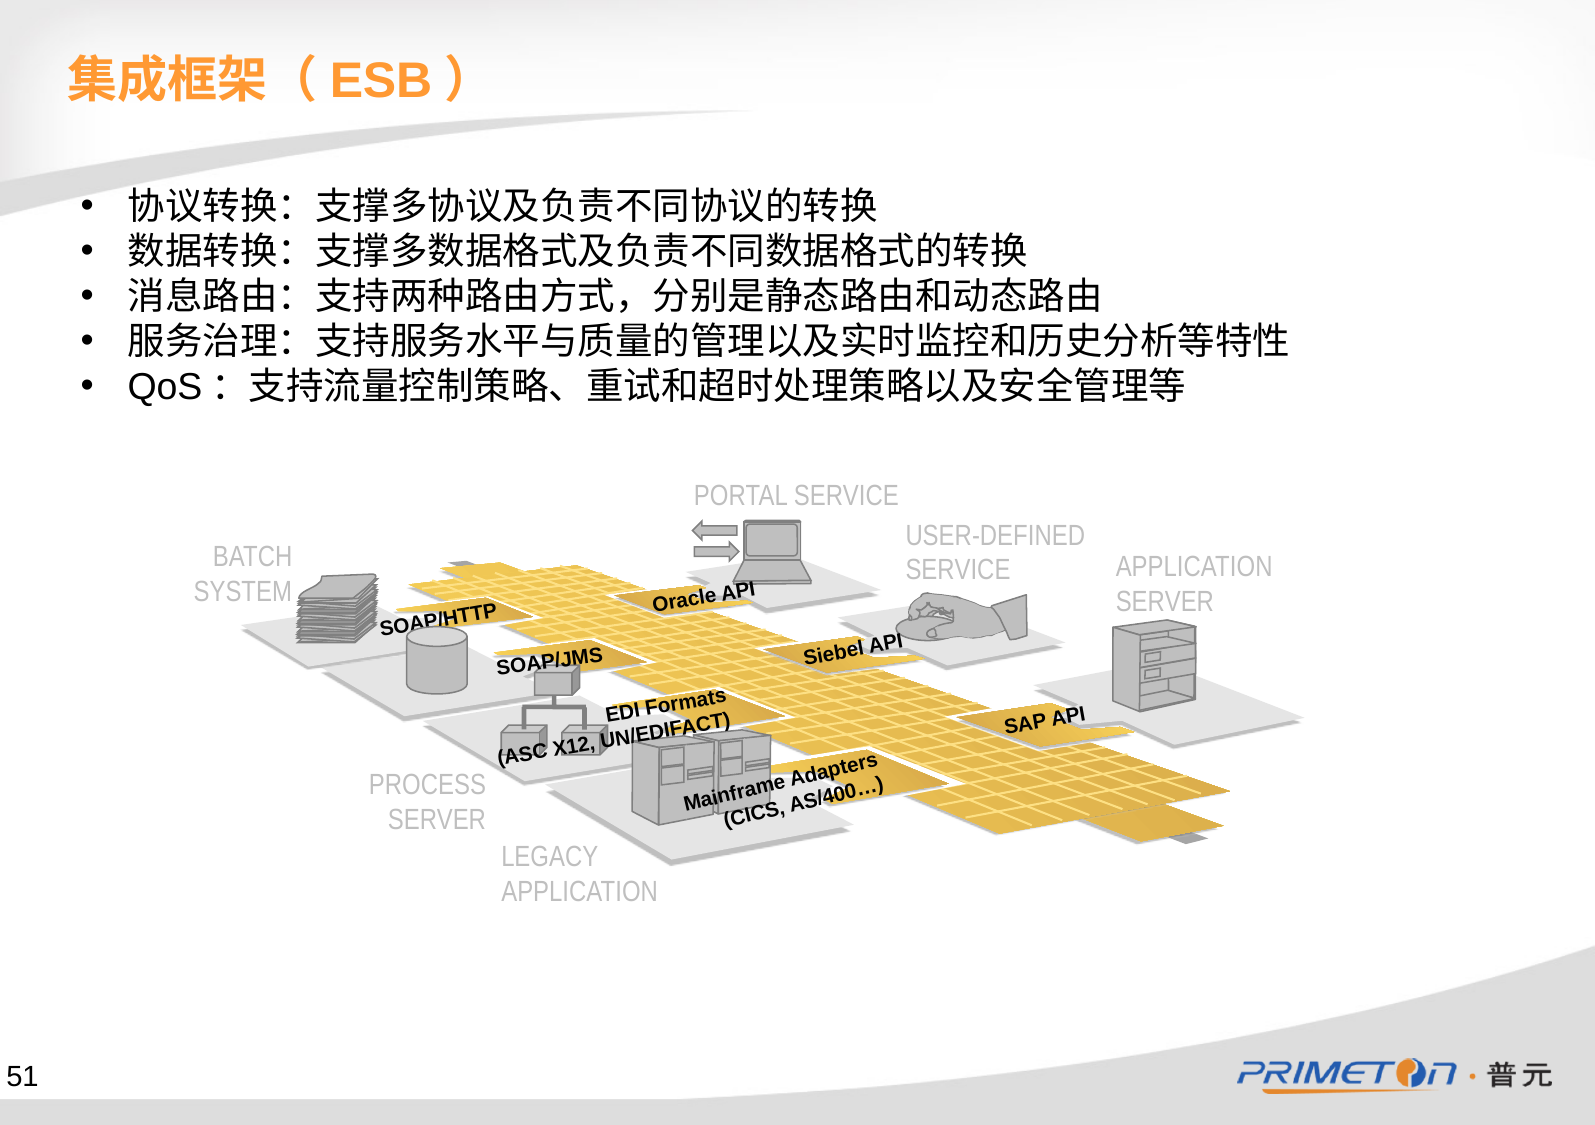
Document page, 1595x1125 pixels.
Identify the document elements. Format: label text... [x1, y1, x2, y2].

picture [0, 0, 1595, 1125]
text_box 协议转换：支撑多协议及负责不同协议的转换 数据转换：支撑多数据格式及负责不同数据格式的转换 消息路由：支持两种路由方式，分别是静态路由和动态路由 服务治理：支持服务水平与质量的管理以及实时监控和历史分析等特性 QoS：支持流量控制策略、重试和超时处理策略以及安全管理等 [65, 174, 1523, 415]
text_box 集成框架（ESB） [52, 31, 1489, 124]
slide_number 51 [0, 1049, 67, 1101]
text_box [134, 468, 1327, 903]
